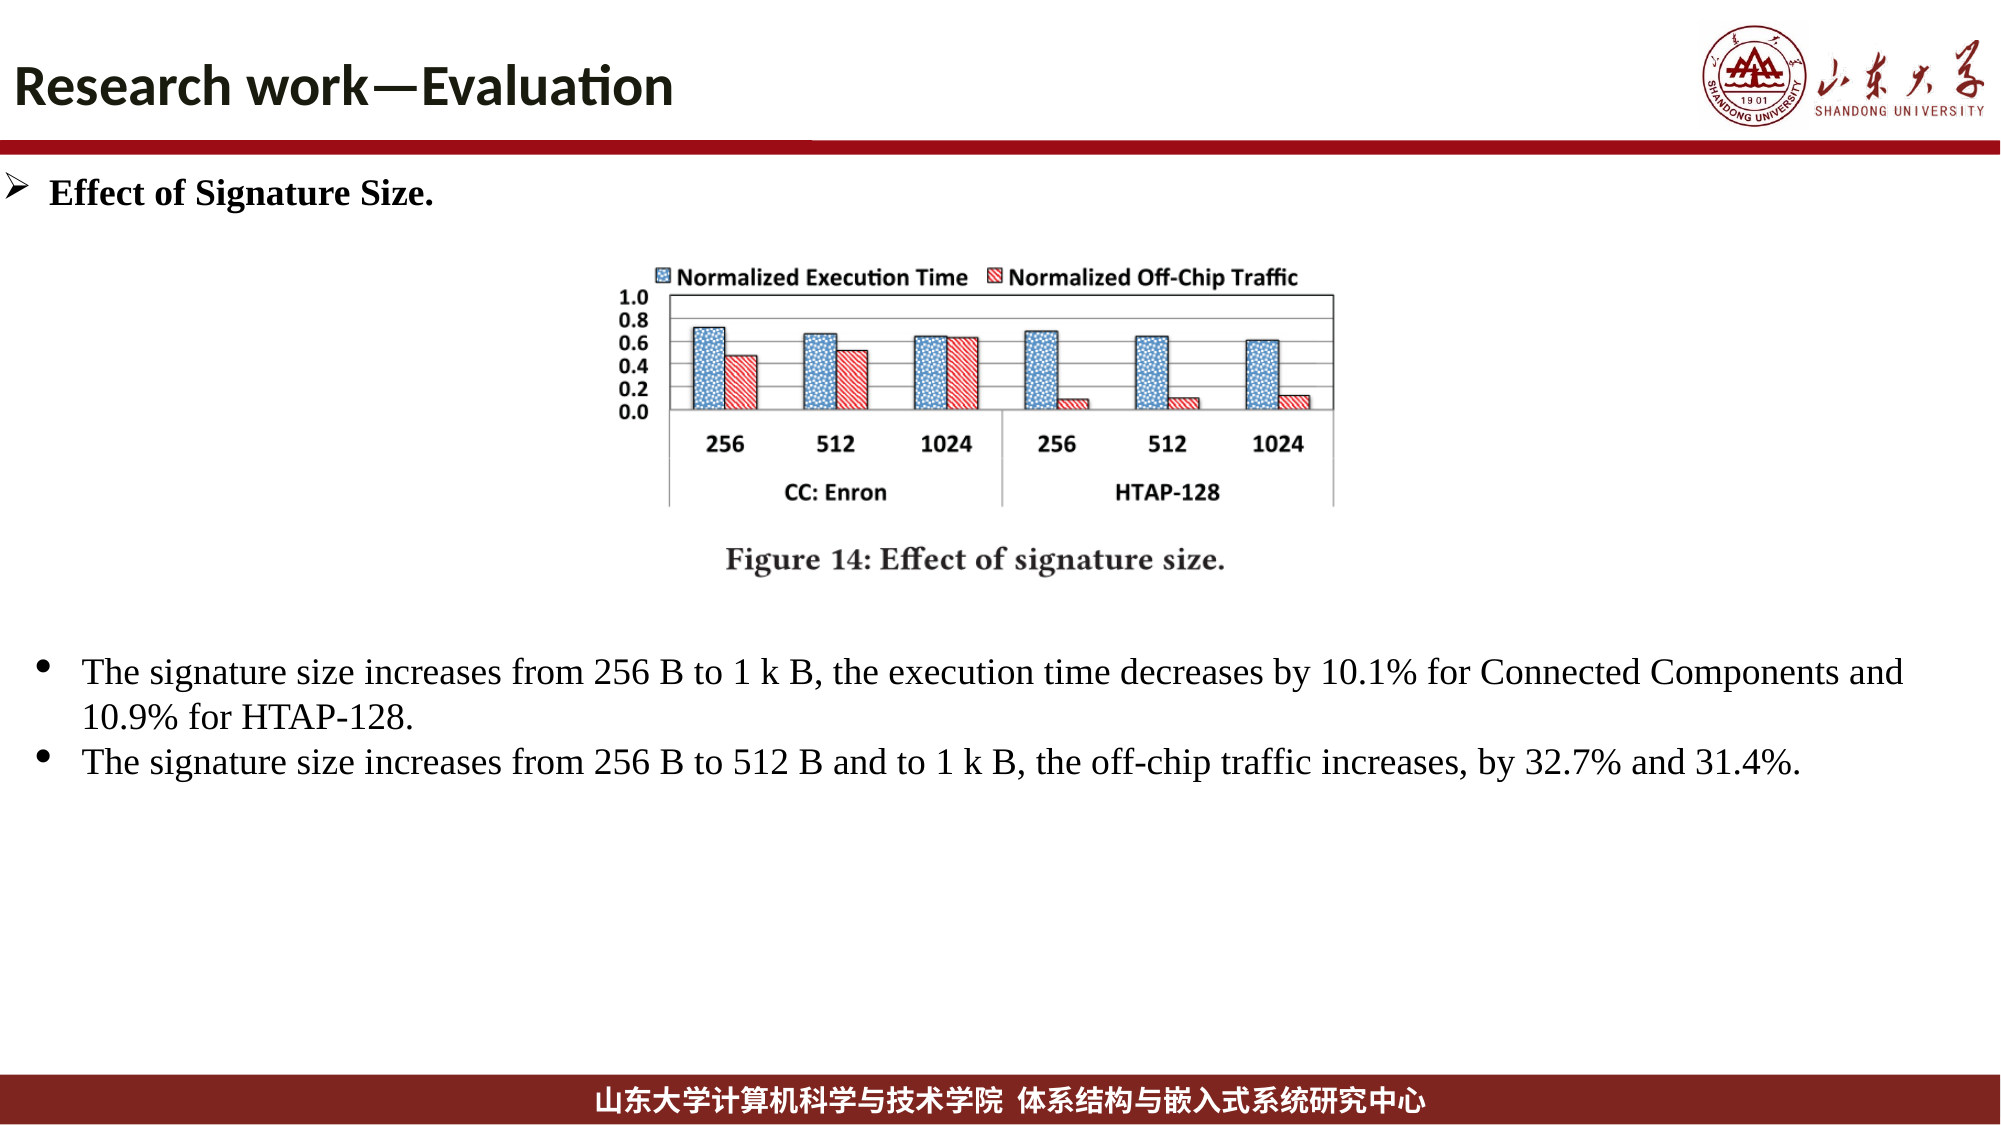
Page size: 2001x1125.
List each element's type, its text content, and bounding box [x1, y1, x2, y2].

text_box Effect of Signature Size. [0, 160, 1988, 266]
picture [1698, 21, 1985, 130]
title Research work—Evaluation [0, 48, 1575, 160]
picture [592, 252, 1358, 591]
text_box The signature size increases from 256 B to 1 k B, the execution time decreases by 10.1% for Connected Components and 10.9% for HTAP-128. The signature size increases from 256 B to 512 B and to 1 k B, the off-chip traffic increases, by 32.7% and 31.4%. [19, 639, 1980, 790]
